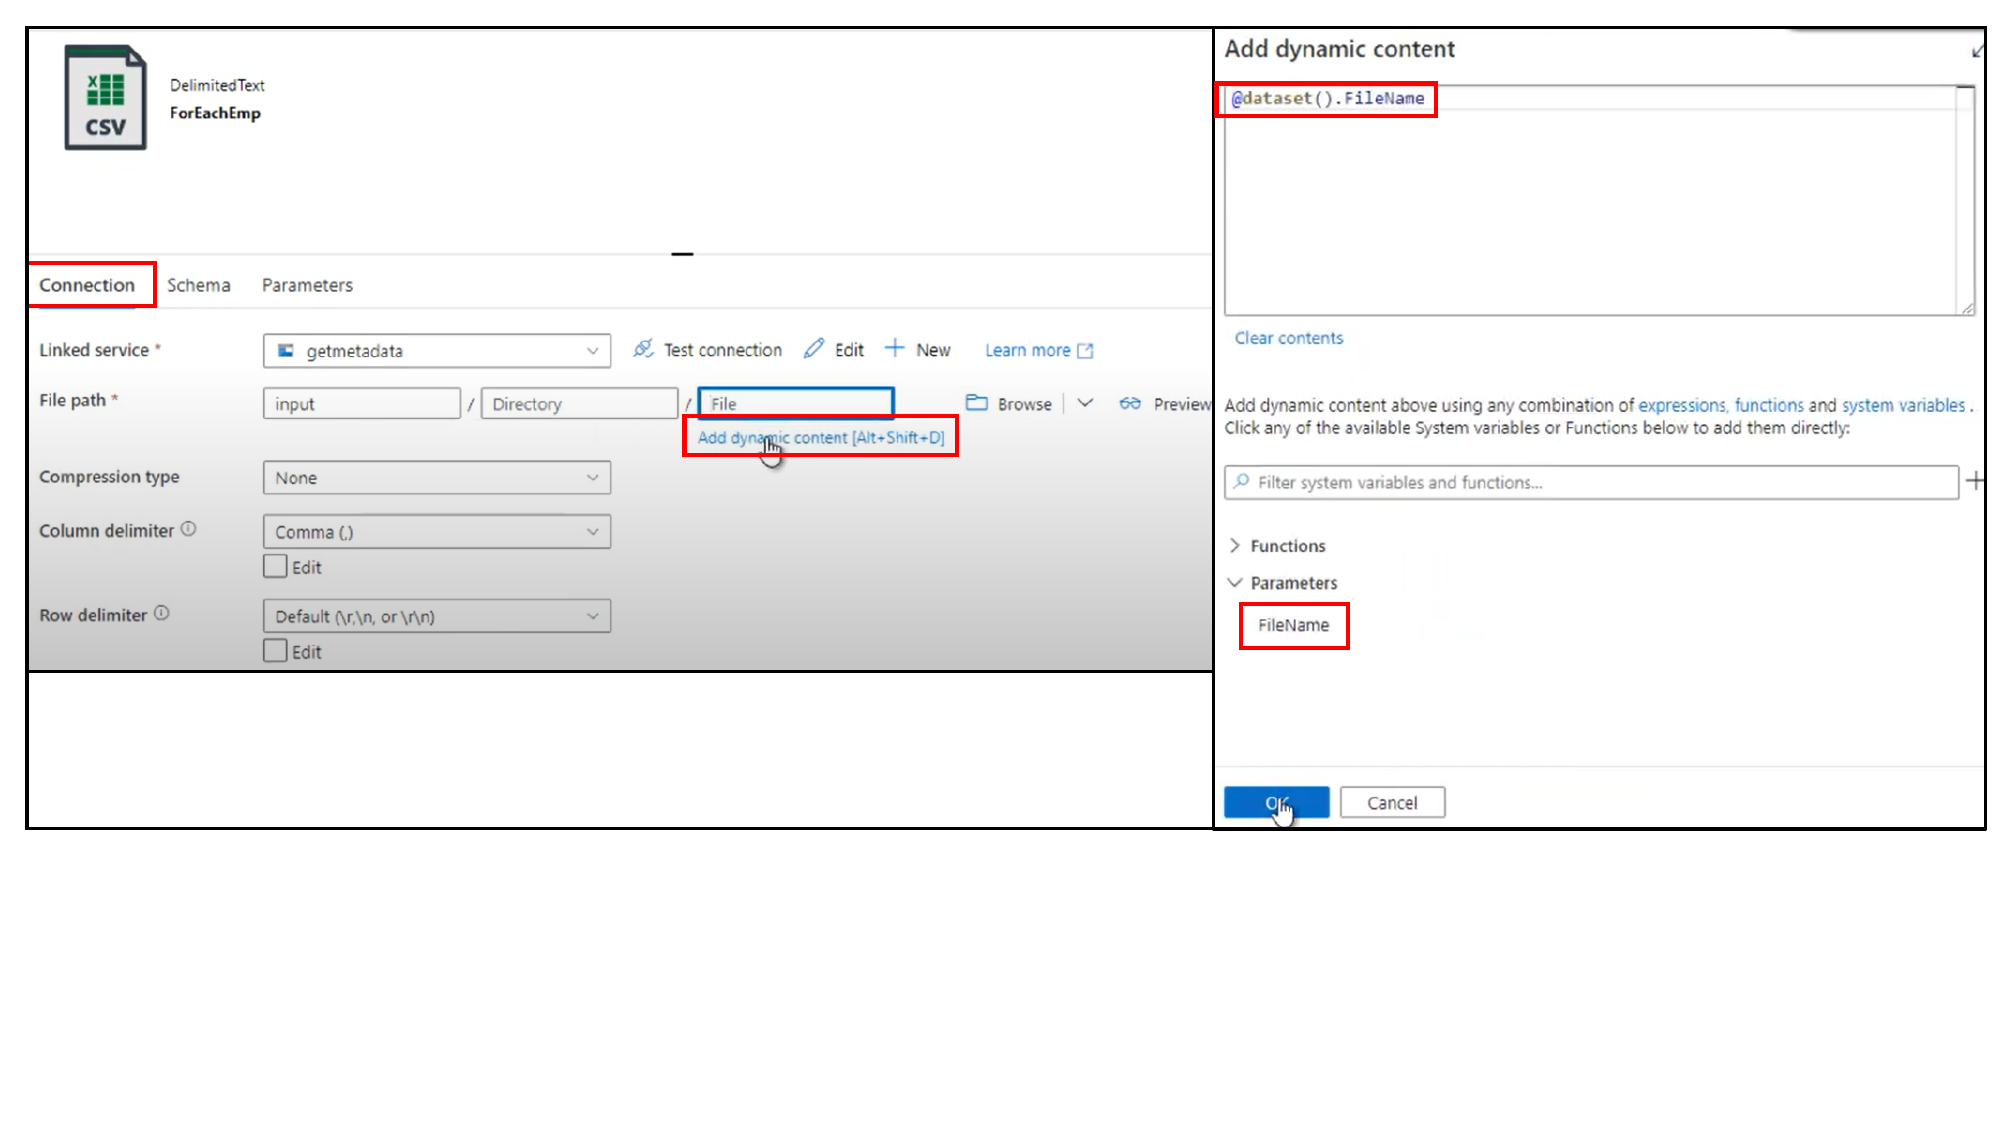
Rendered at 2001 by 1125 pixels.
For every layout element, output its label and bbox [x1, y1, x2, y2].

picture [27, 28, 1984, 829]
text_box [26, 27, 1987, 830]
